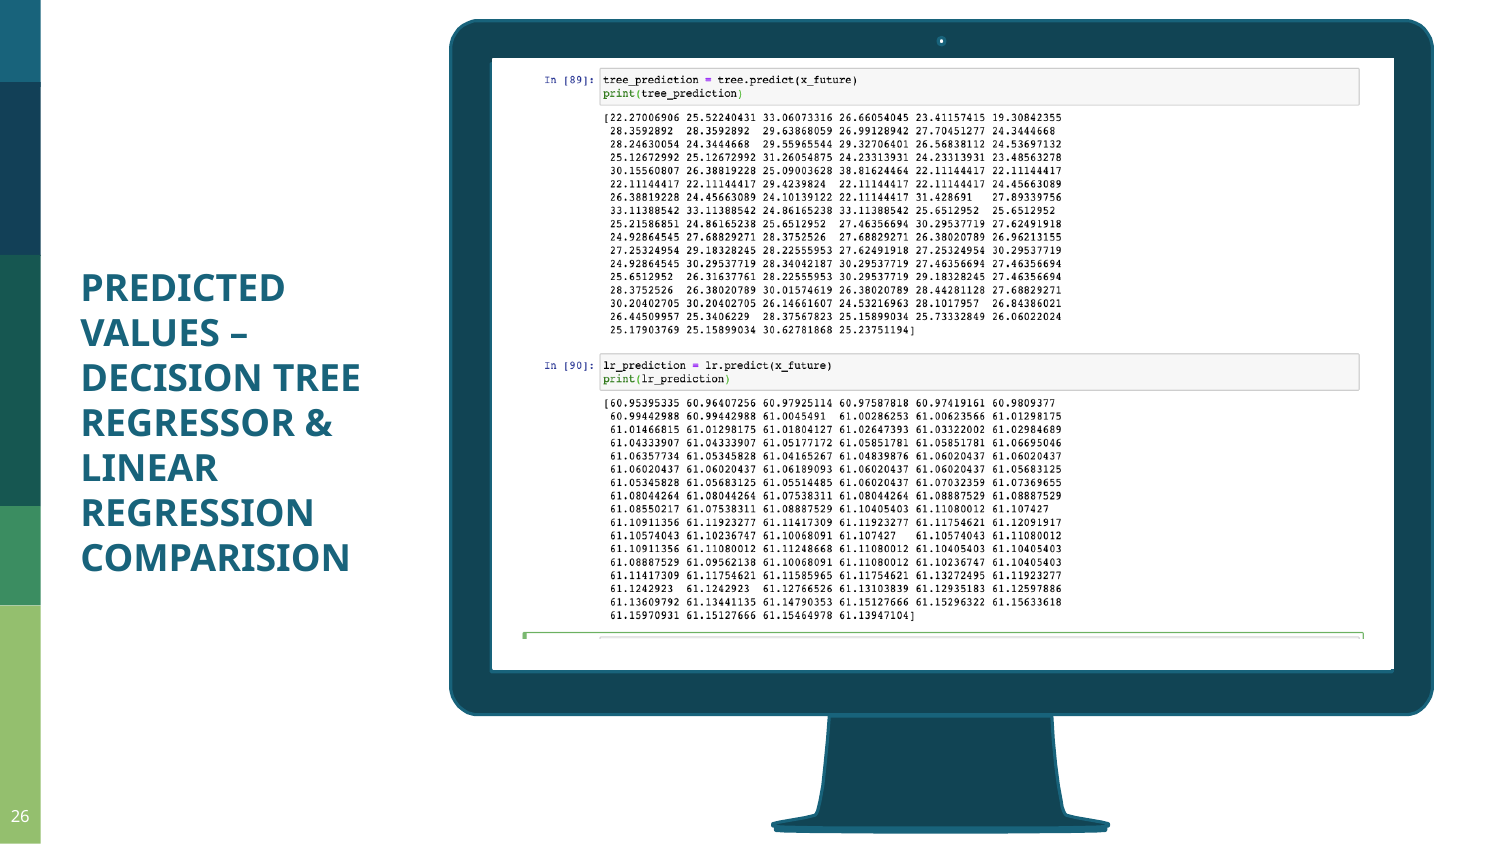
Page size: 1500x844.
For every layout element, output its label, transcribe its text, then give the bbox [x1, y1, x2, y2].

text_box [450, 20, 1433, 715]
picture [492, 58, 1394, 669]
text_box [772, 716, 1109, 832]
slide_number 26 [0, 790, 49, 844]
list PREDICTED VALUES – DECISION TREE REGRESSOR & LINEAR REGRESSION COMPARISION [65, 80, 451, 764]
